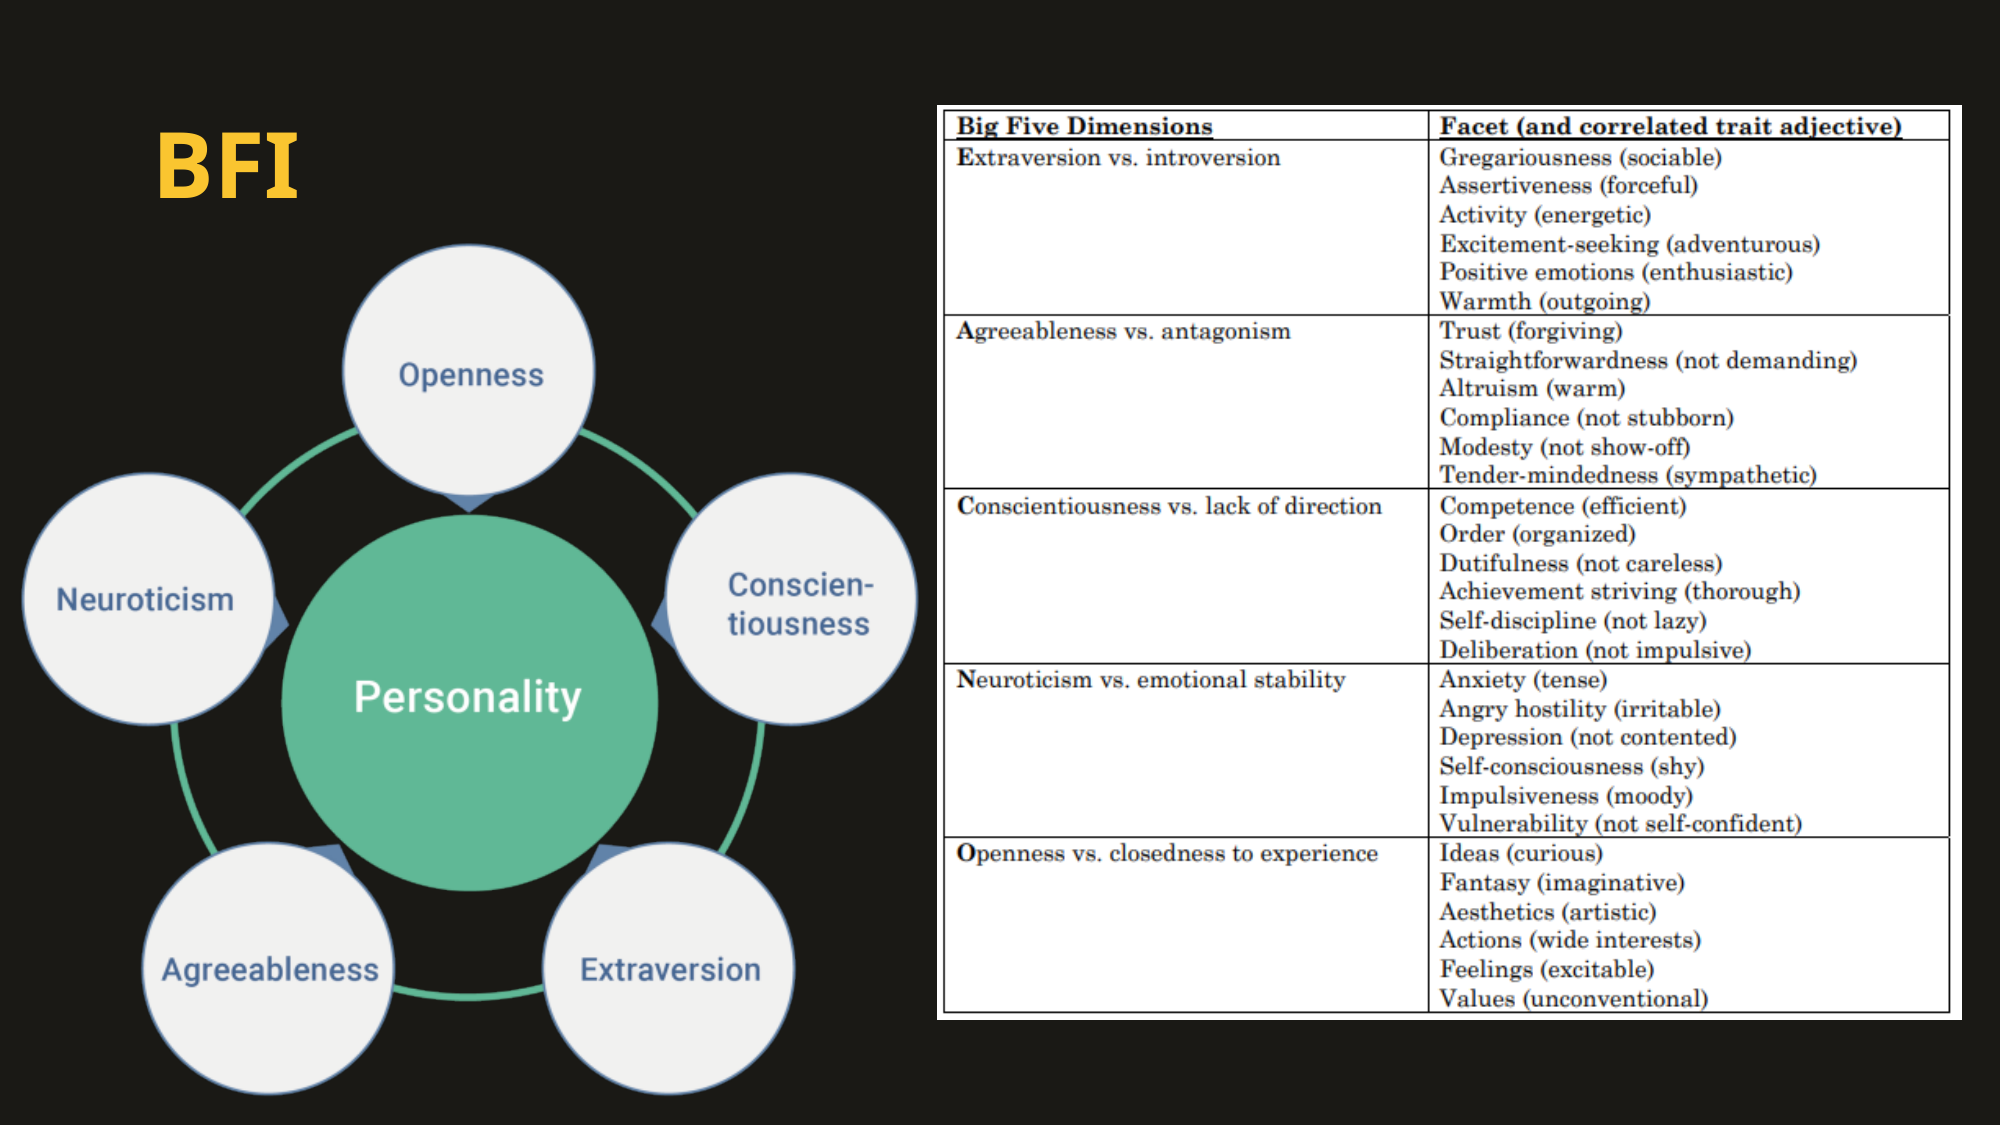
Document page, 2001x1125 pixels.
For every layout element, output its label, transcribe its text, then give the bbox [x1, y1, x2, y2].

picture [0, 105, 1963, 1125]
title BFI [137, 59, 1863, 212]
